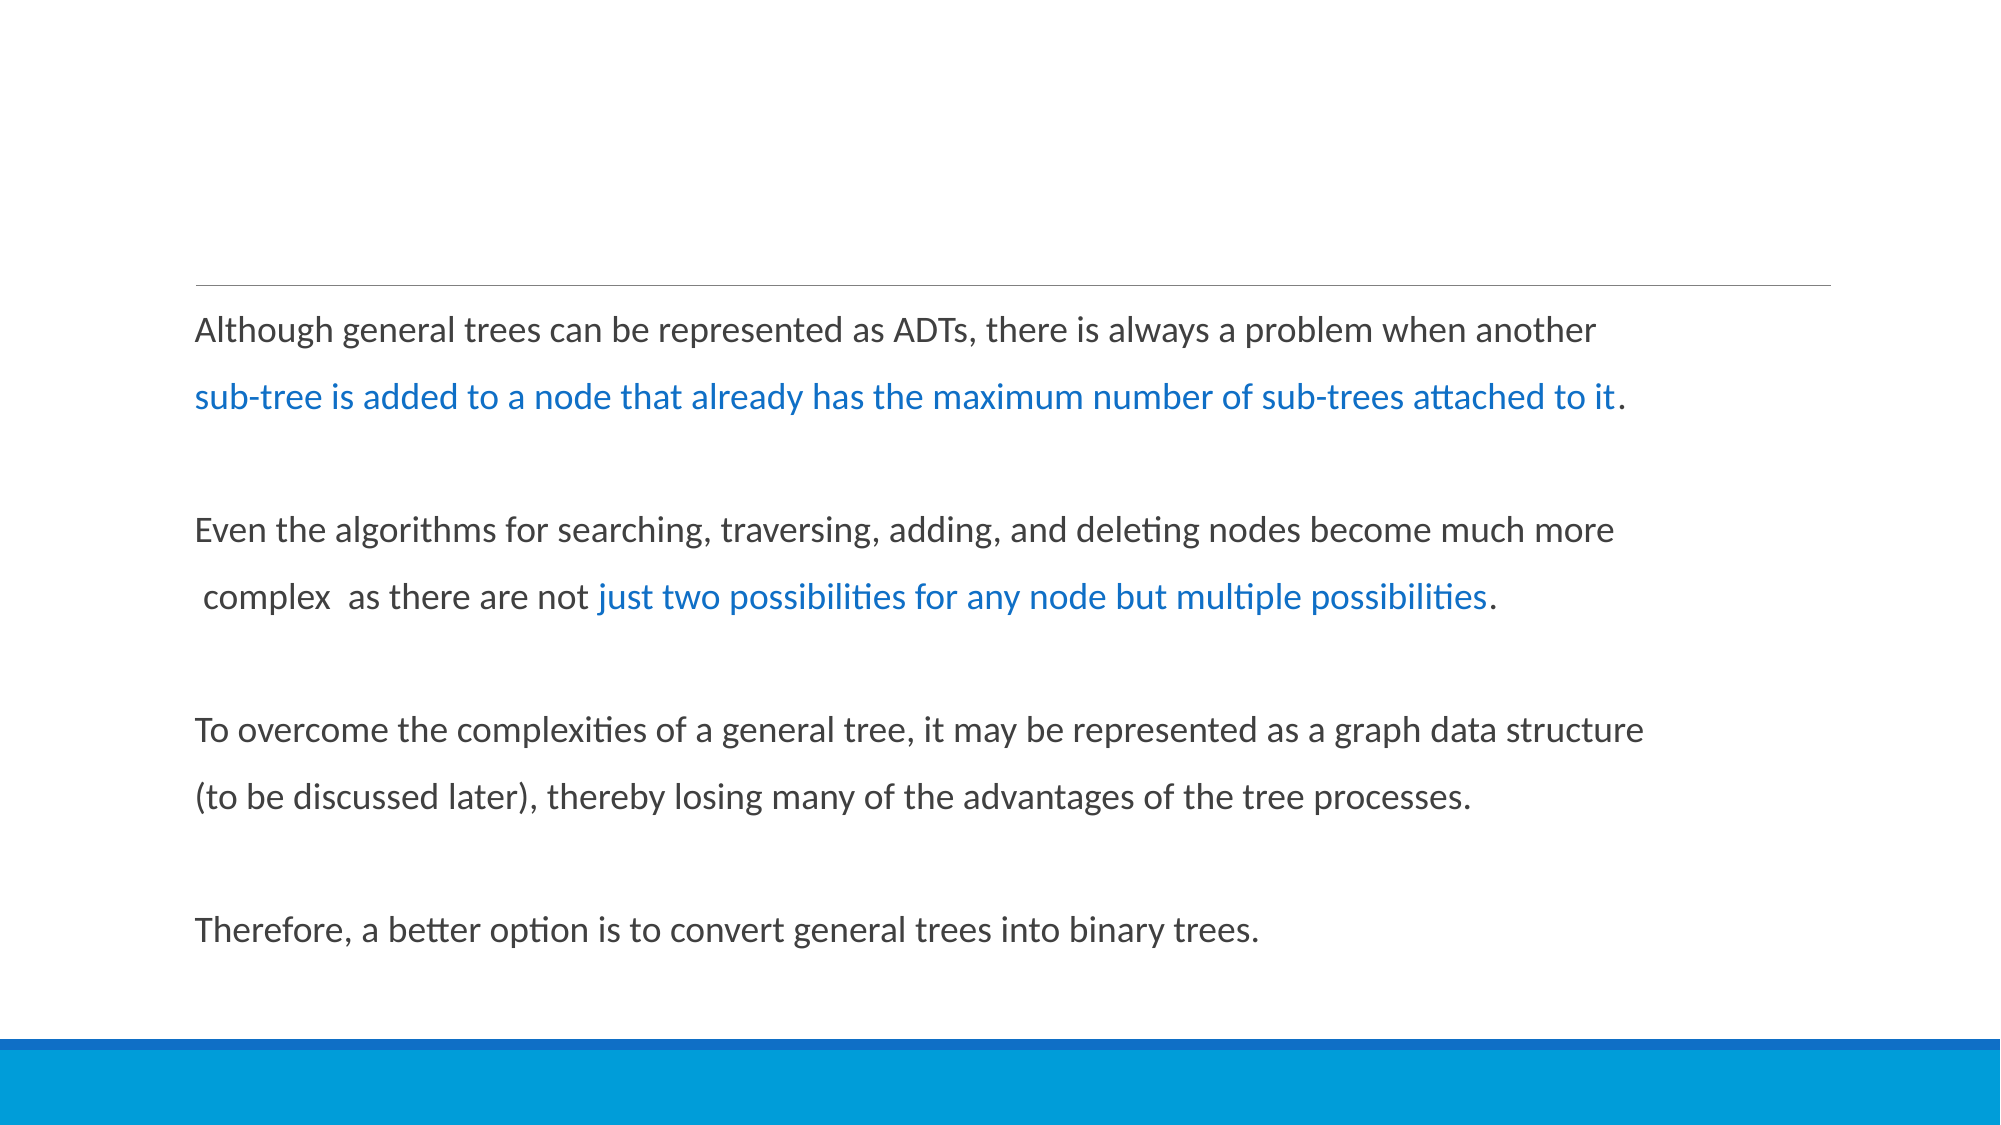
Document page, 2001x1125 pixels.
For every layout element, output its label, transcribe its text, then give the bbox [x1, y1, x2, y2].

list Although general trees can be represented as ADTs, there is always a problem when another sub-tree is added to a node that already has the maximum number of sub-trees attached to it. Even the algorithms for searching, traversing, adding, and deleting nodes become much more complex as there are not just two possibilities for any node but multiple possibilities. To overcome the complexities of a general tree, it may be represented as a graph data structure (to be discussed later), thereby losing many of the advantages of the tree processes. Therefore, a better option is to convert general trees into binary trees. [180, 302, 1830, 963]
